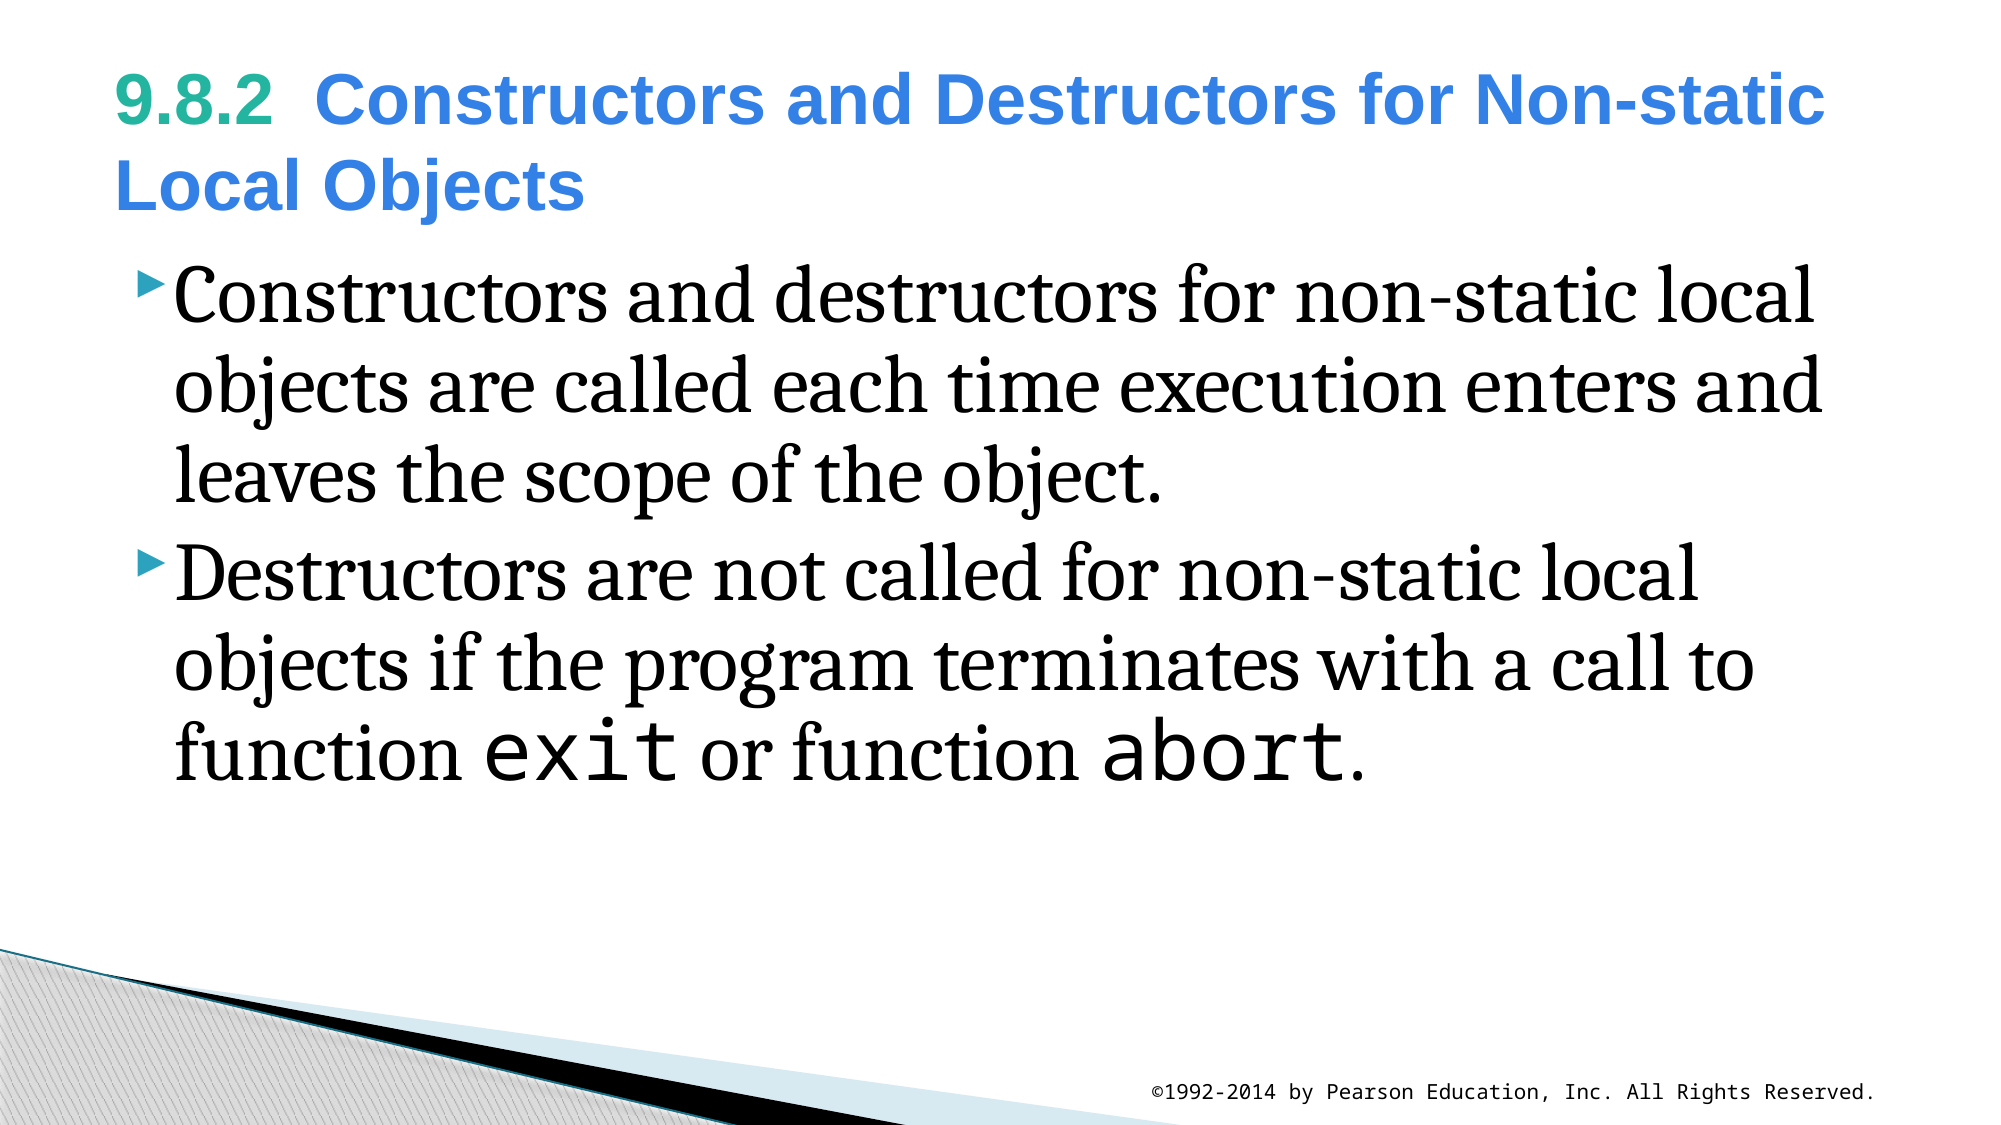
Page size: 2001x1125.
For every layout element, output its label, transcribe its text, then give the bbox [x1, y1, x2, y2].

title 9.8.2 Constructors and Destructors for Non-static Local Objects [99, 45, 1900, 233]
list Constructors and destructors for non-static local objects are called each time execution enters and leaves the scope of the object. Destructors are not called for non-static local objects if the program terminates with a call to function exit or function abort. [99, 242, 1900, 986]
footer ©1992-2014 by Pearson Education, Inc. All Rights Reserved. [866, 1051, 1892, 1112]
